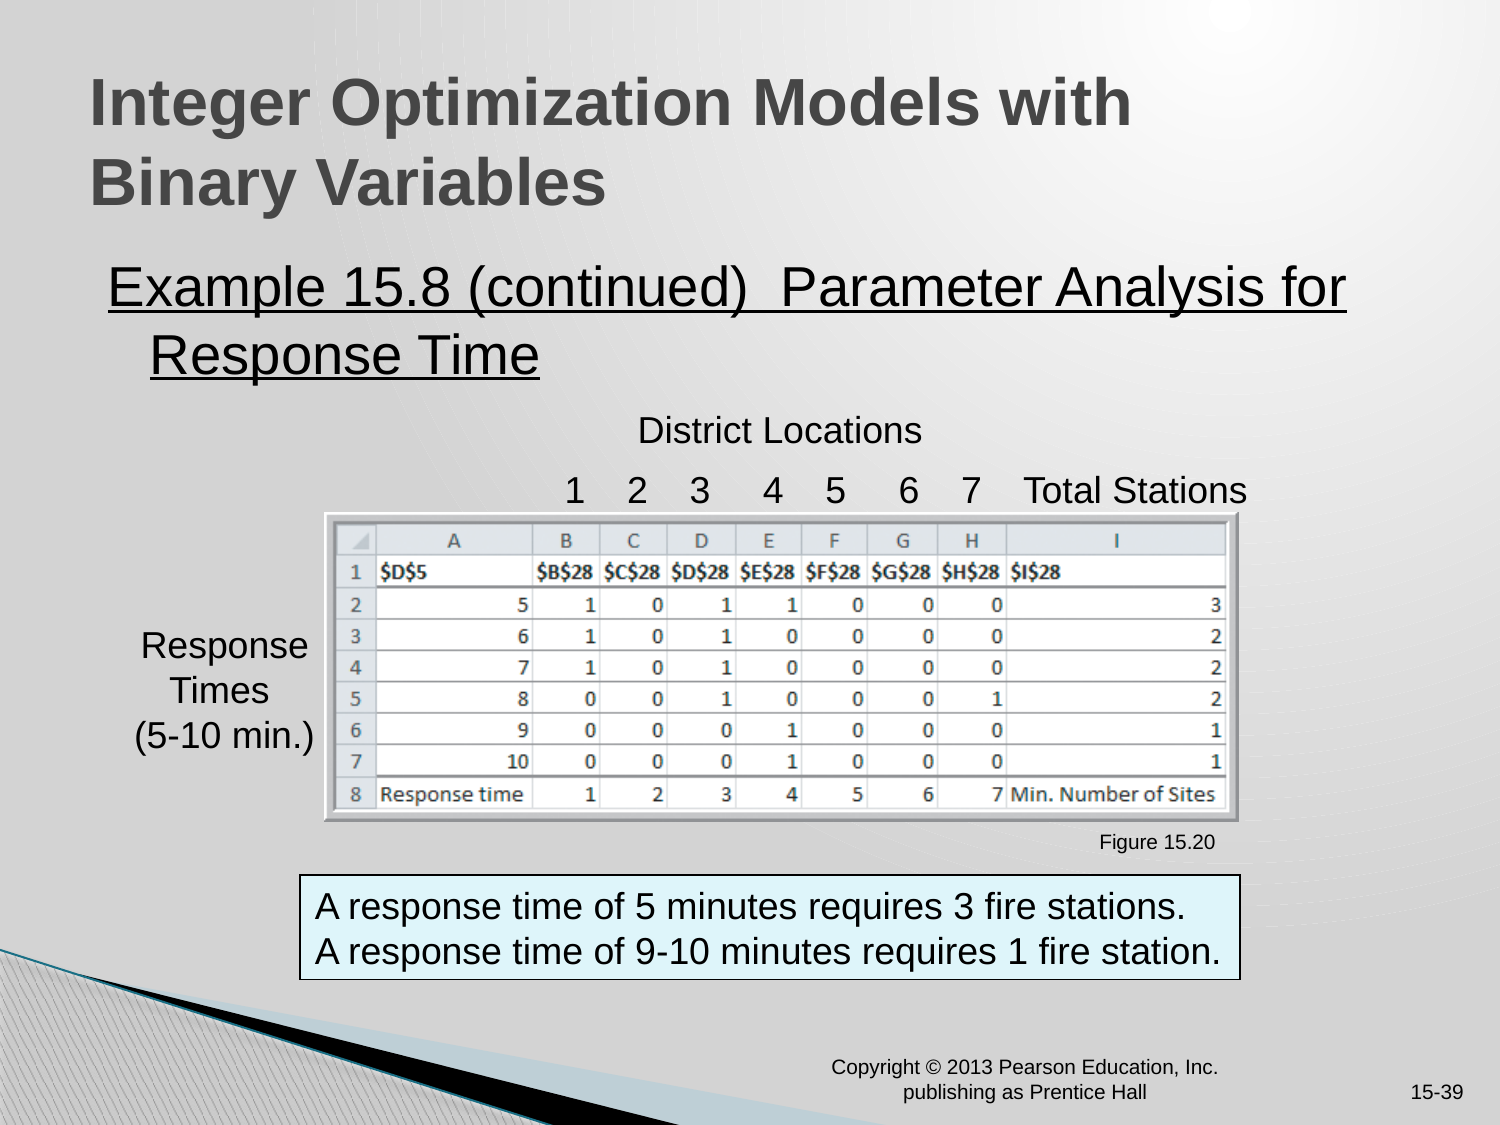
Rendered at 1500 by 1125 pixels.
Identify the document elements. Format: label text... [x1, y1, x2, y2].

footer Copyright © 2013 Pearson Education, Inc. publishing as Prentice Hall [812, 1051, 1238, 1112]
text_box Figure 15.20 [1084, 834, 1231, 862]
slide_number 15-39 [1362, 1051, 1479, 1112]
picture [324, 512, 1240, 823]
text_box A response time of 5 minutes requires 3 fire stations. A response time of 9-10 minutes requires 1 fire station. [300, 874, 1241, 980]
title Integer Optimization Models with Binary Variables [75, 45, 1425, 233]
text_box Response Times (5-10 min.) [119, 613, 318, 764]
list Example 15.8 (continued) Parameter Analysis for Response Time [74, 242, 1426, 986]
text_box 1 2 3 4 5 6 7 Total Stations [539, 459, 1275, 519]
text_box District Locations [623, 398, 938, 459]
